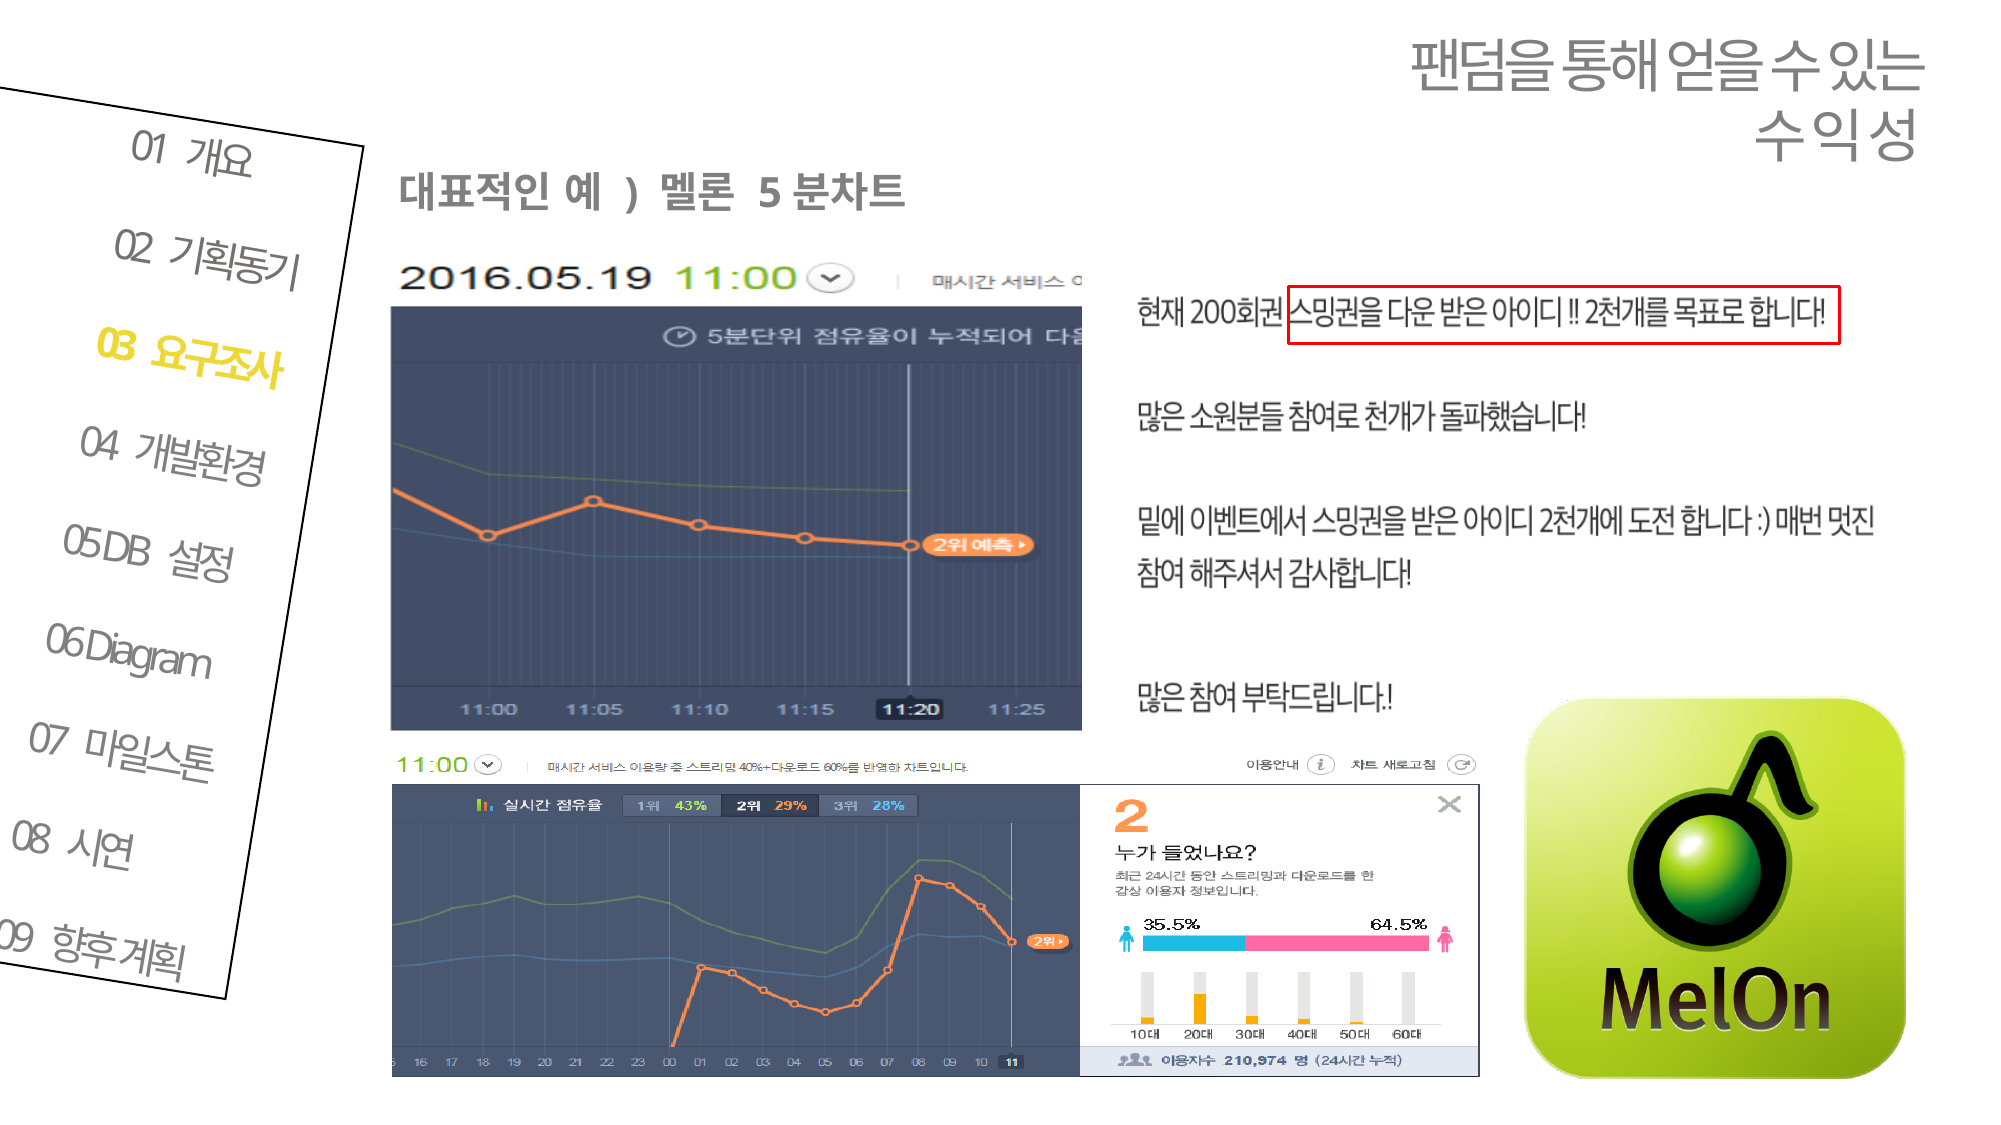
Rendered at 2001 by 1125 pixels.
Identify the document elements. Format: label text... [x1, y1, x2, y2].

text_box [0, 86, 365, 1001]
text_box 01 개요 02 기획동기 03 요구조사 04 개발환경 05 DB 설정 06 Diagram 07 마일스톤 08 시연 09 향후 계획 [0, 107, 346, 999]
picture [392, 256, 1908, 1079]
text_box 대표적인 예 ) 멜론 5분차트 [383, 156, 1202, 230]
picture [387, 243, 1082, 732]
text_box 팬덤을 통해 얻을 수 있는 수 익 성 [1353, 22, 1937, 177]
